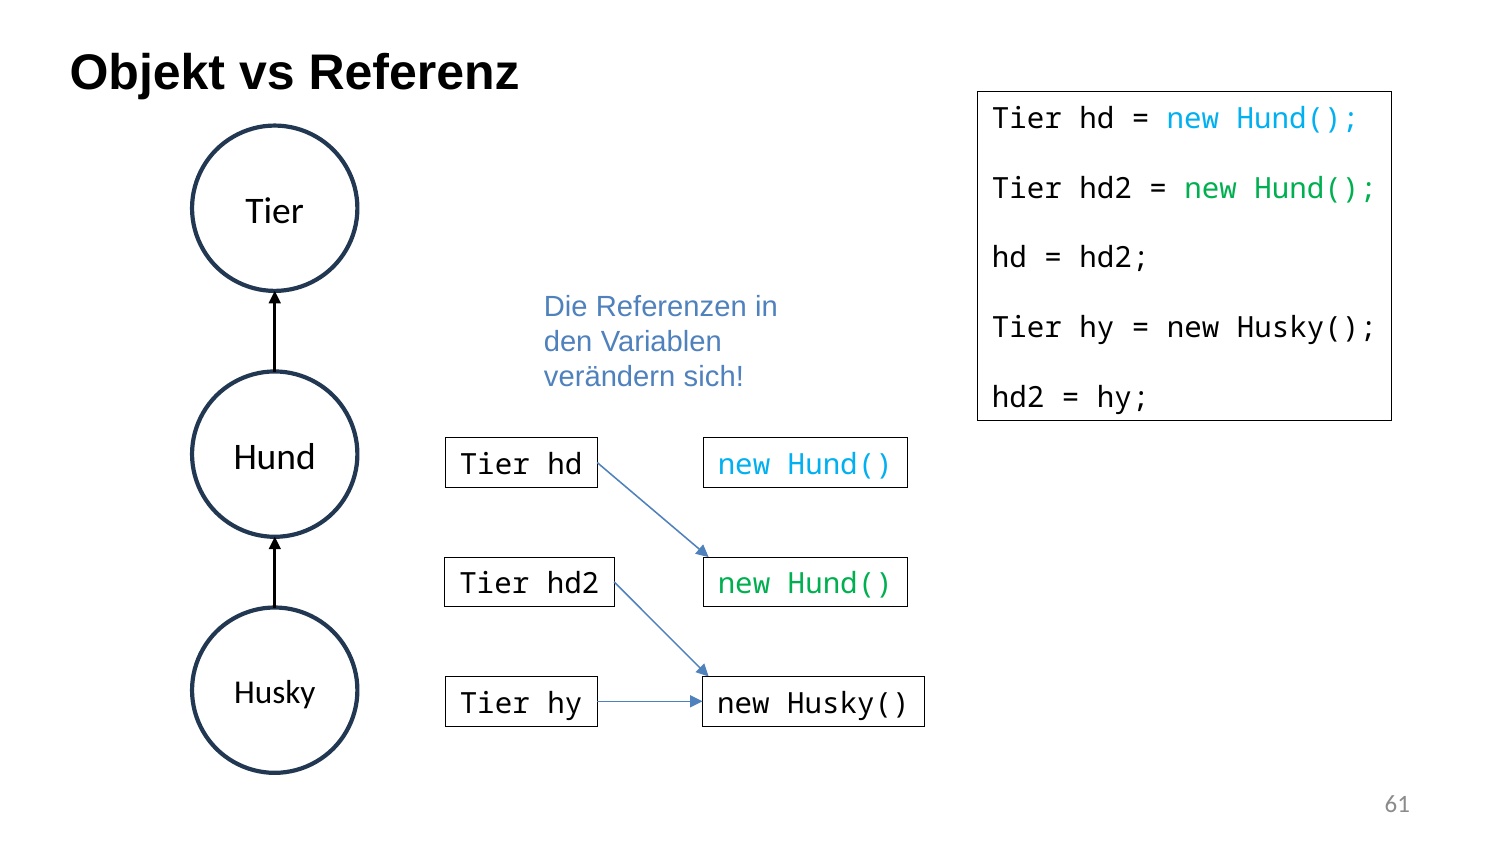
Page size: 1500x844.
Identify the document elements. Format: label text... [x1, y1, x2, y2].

text_box Tier hd [445, 437, 598, 488]
text_box new Hund() [703, 557, 908, 607]
text_box new Husky() [702, 676, 925, 727]
text_box Tier [189, 123, 360, 293]
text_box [609, 582, 709, 677]
text_box Die Referenzen in den Variablen verändern sich! [529, 280, 842, 400]
text_box Hund [189, 369, 360, 539]
text_box new Hund() [703, 437, 908, 488]
text_box Objekt vs Referenz [54, 32, 1372, 107]
text_box Tier hd = new Hund(); Tier hd2 = new Hund(); hd = hd2; Tier hy = new Husky(); hd2 = hy; [977, 91, 1392, 421]
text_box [593, 462, 709, 558]
text_box Tier hd2 [444, 557, 615, 607]
text_box Husky [189, 605, 360, 775]
slide_number 61 [1074, 782, 1425, 827]
text_box Tier hy [445, 676, 598, 727]
